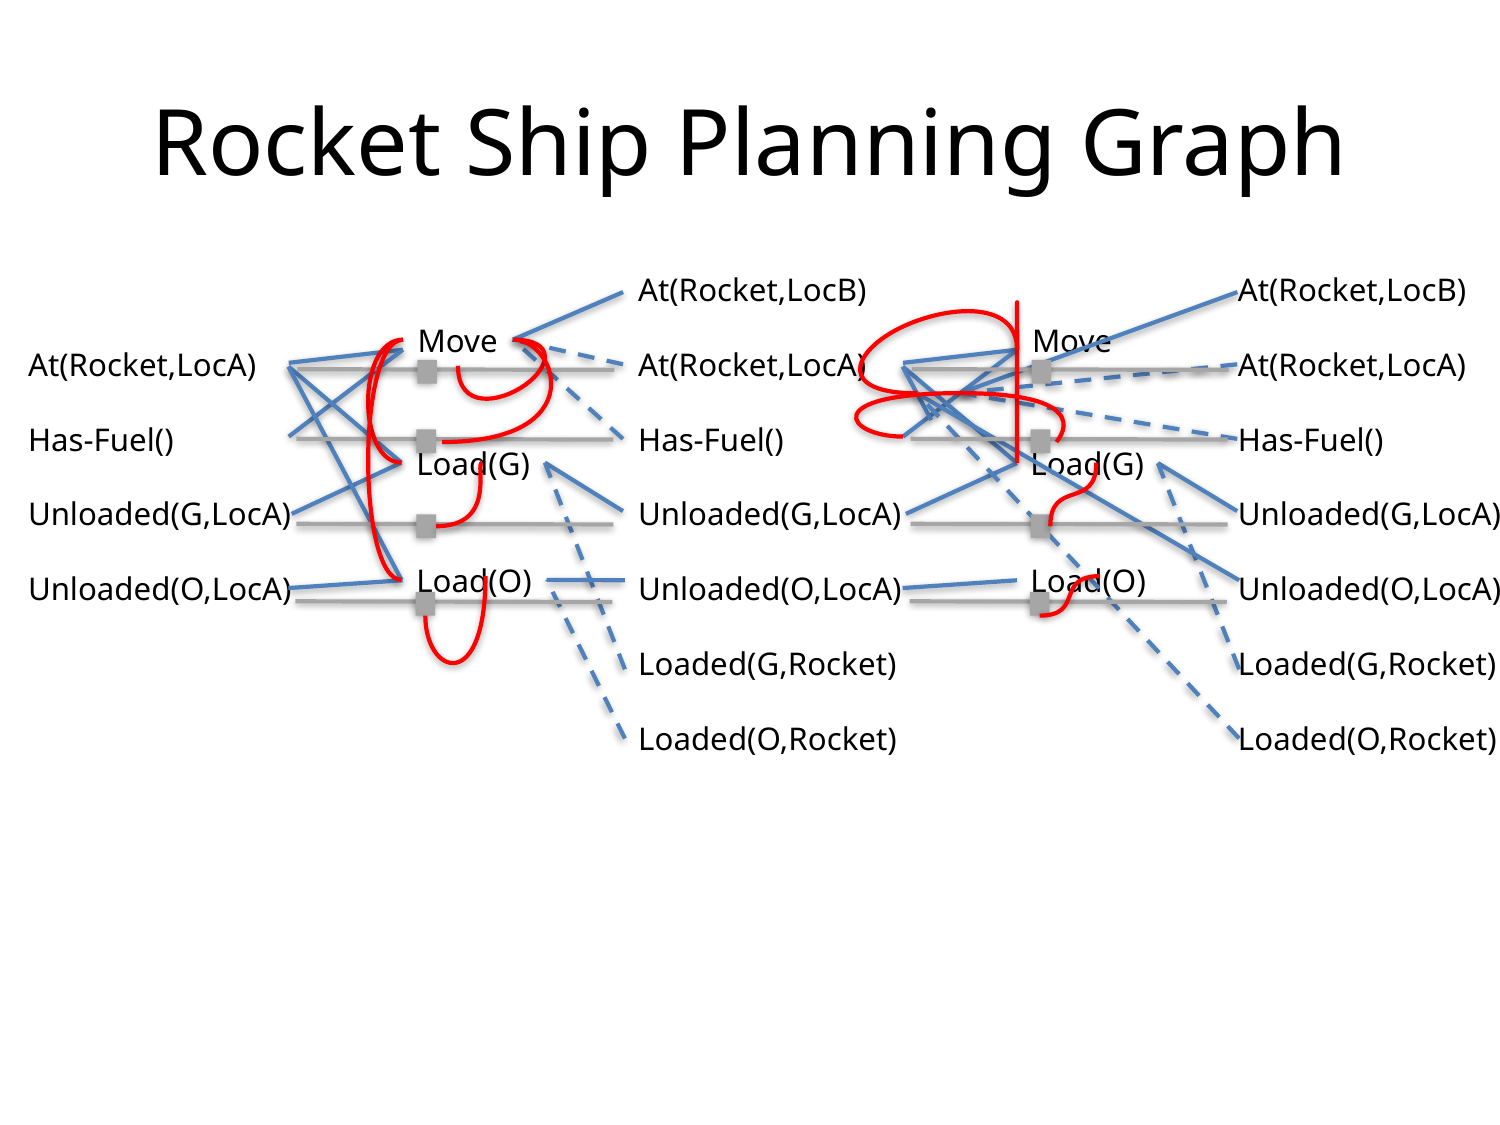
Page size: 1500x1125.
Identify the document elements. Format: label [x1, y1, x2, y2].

text_box [288, 262, 1500, 1032]
title [75, 45, 1425, 233]
list [13, 262, 367, 1032]
